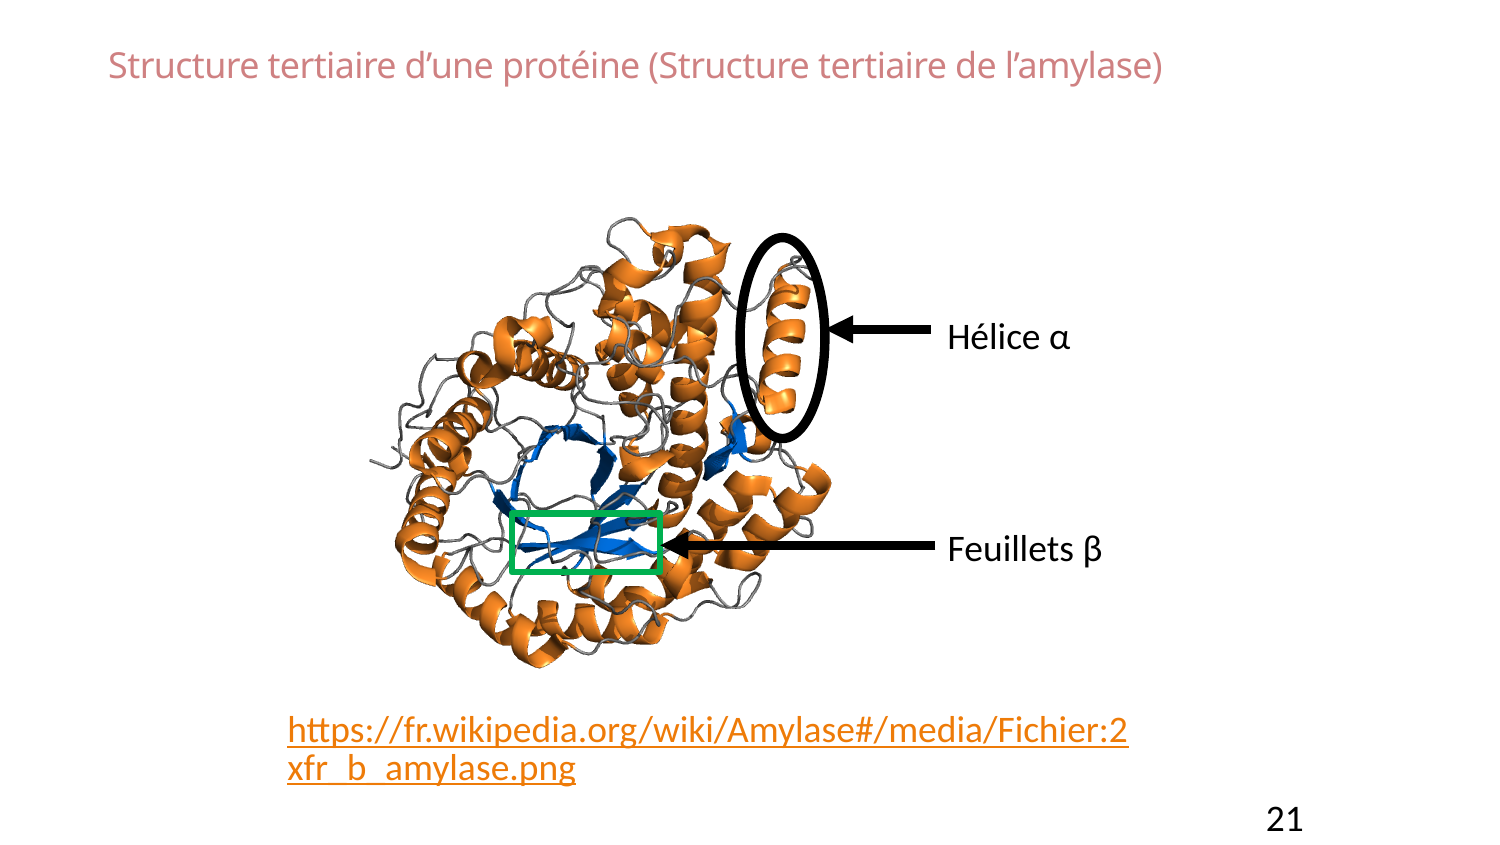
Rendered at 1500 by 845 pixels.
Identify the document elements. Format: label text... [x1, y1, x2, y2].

text_box Hélice α [935, 306, 1082, 363]
title Structure tertiaire d’une protéine (Structure tertiaire de l’amylase) [93, 18, 1331, 94]
picture [353, 203, 848, 690]
text_box Feuillets β [936, 518, 1115, 575]
text_box https://fr.wikipedia.org/wiki/Amylase#/media/Fichier:2xfr_b_amylase.png [276, 699, 1151, 756]
